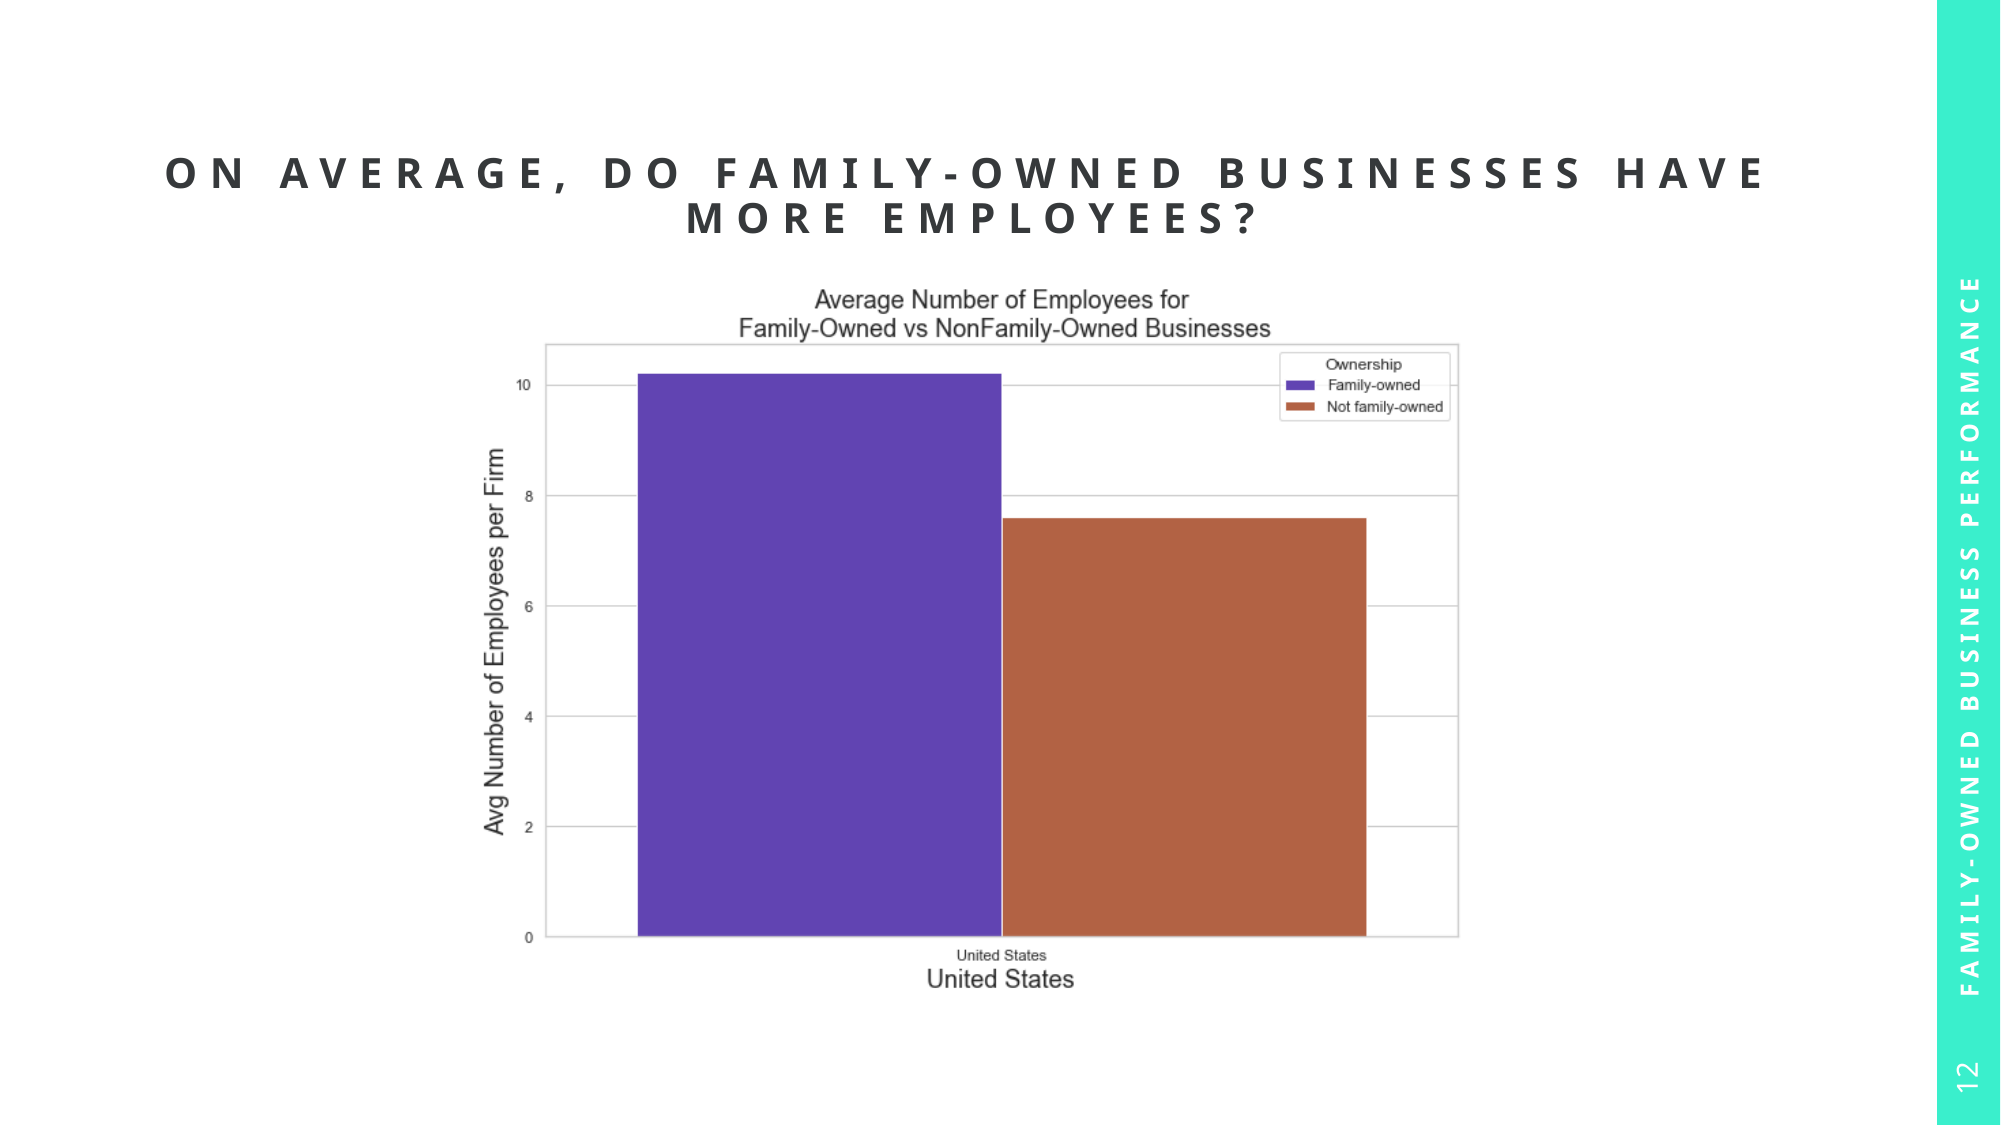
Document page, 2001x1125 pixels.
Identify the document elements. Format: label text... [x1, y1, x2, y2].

footer FAMILY-OWNED BUSINESS PERFORMANCE [1937, 0, 2000, 1032]
picture [476, 280, 1466, 1003]
title On Average, Do Family-owned businesses have more employees? [139, 143, 1800, 251]
slide_number 13 [1937, 1032, 2000, 1125]
